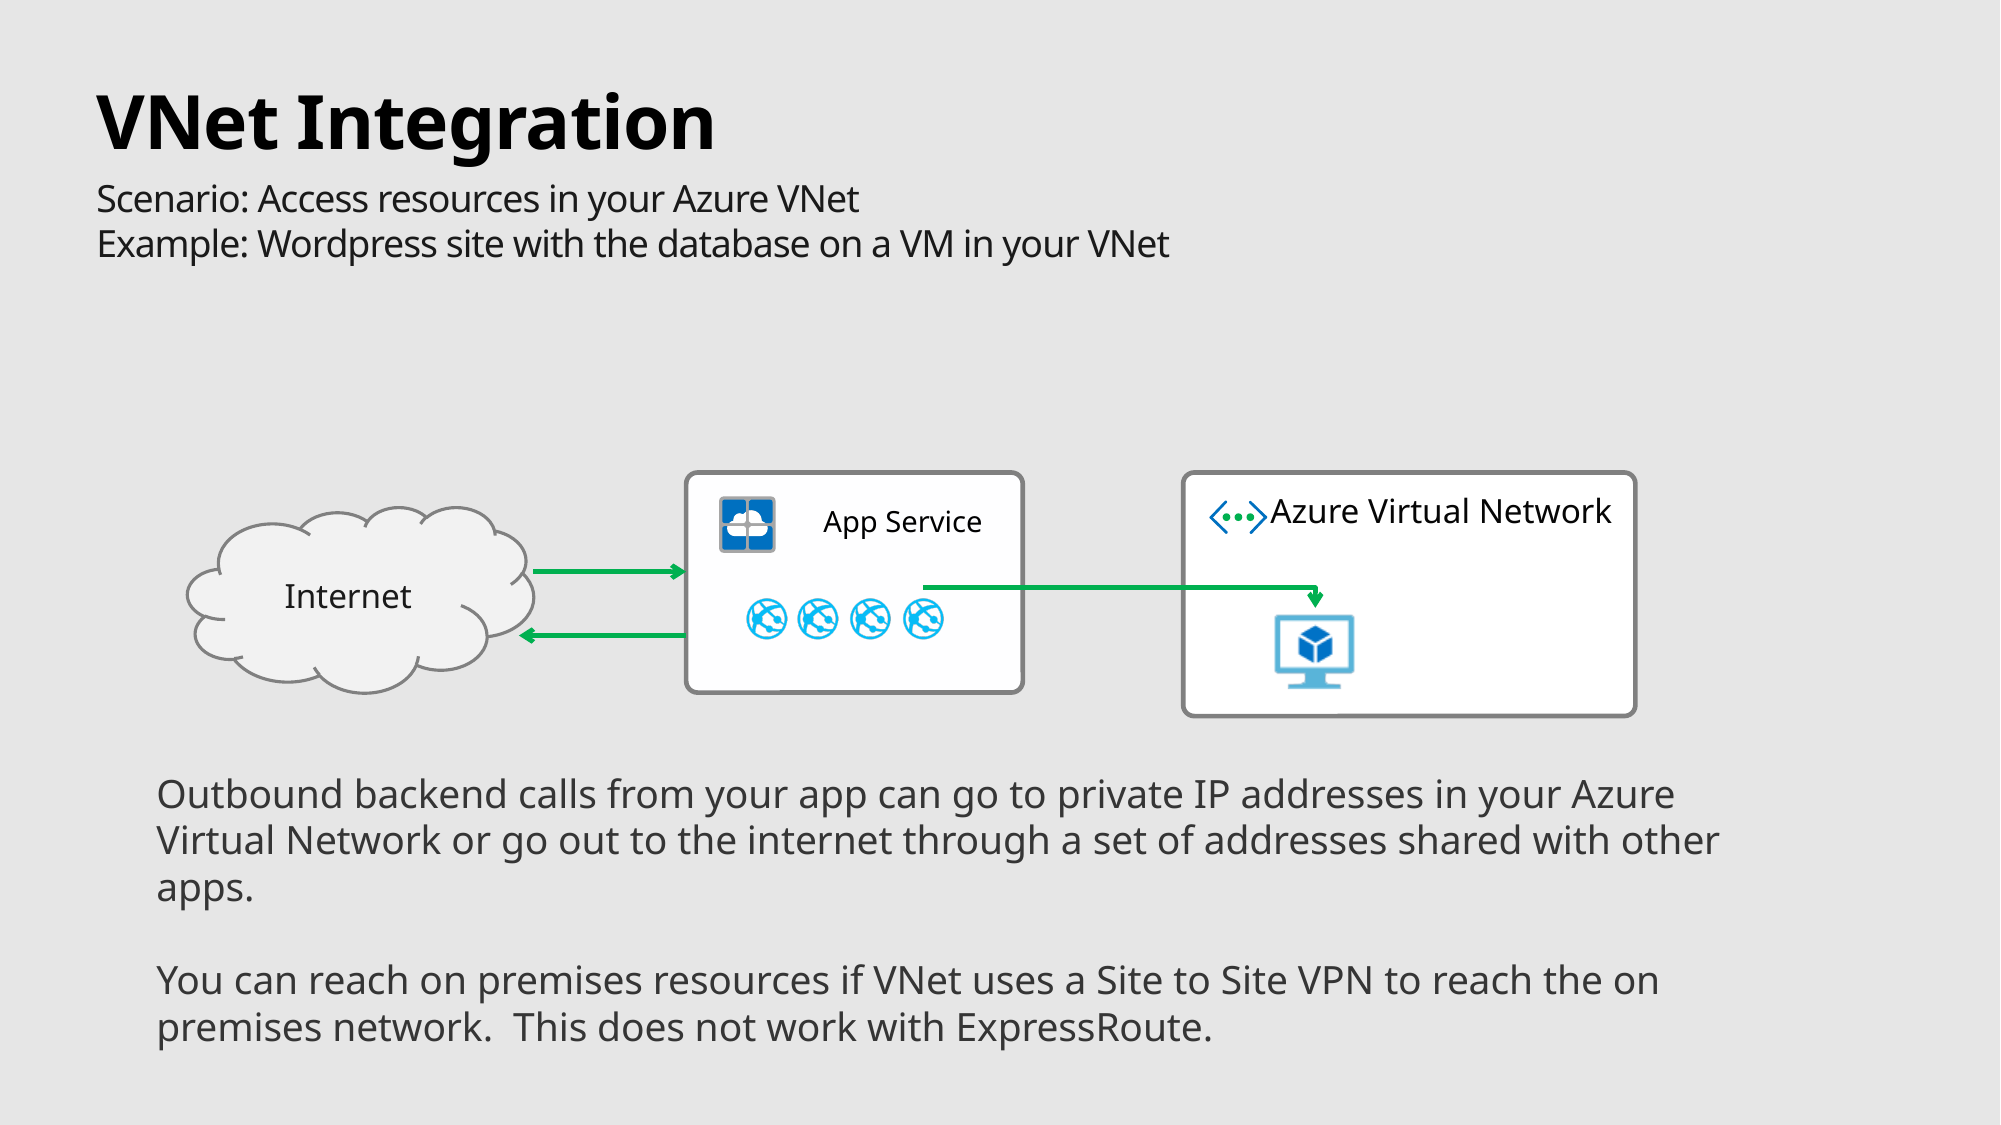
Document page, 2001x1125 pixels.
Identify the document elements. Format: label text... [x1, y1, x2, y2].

title VNet Integration [96, 75, 1904, 166]
picture [1267, 607, 1364, 700]
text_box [1108, 401, 1130, 795]
text_box [1182, 471, 1637, 717]
text_box [685, 471, 1024, 694]
text_box Internet [186, 506, 535, 695]
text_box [718, 496, 776, 554]
text_box Outbound backend calls from your app can go to private IP addresses in your Azure Virtual Network or go out to the internet through a set of addresses shared with other apps. You can reach on premises resources if VNet uses a Site to Site VPN to reach the on premises network. This does not work with ExpressRoute. [141, 761, 1800, 1057]
text_box [1309, 583, 1364, 607]
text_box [1206, 497, 1271, 538]
text_box App Service [808, 496, 1012, 547]
picture [718, 587, 971, 650]
text_box Azure Virtual Network [1255, 482, 1628, 538]
text_box Scenario: Access resources in your Azure VNet Example: Wordpress site with the database on a VM in your VNet [96, 175, 1575, 266]
